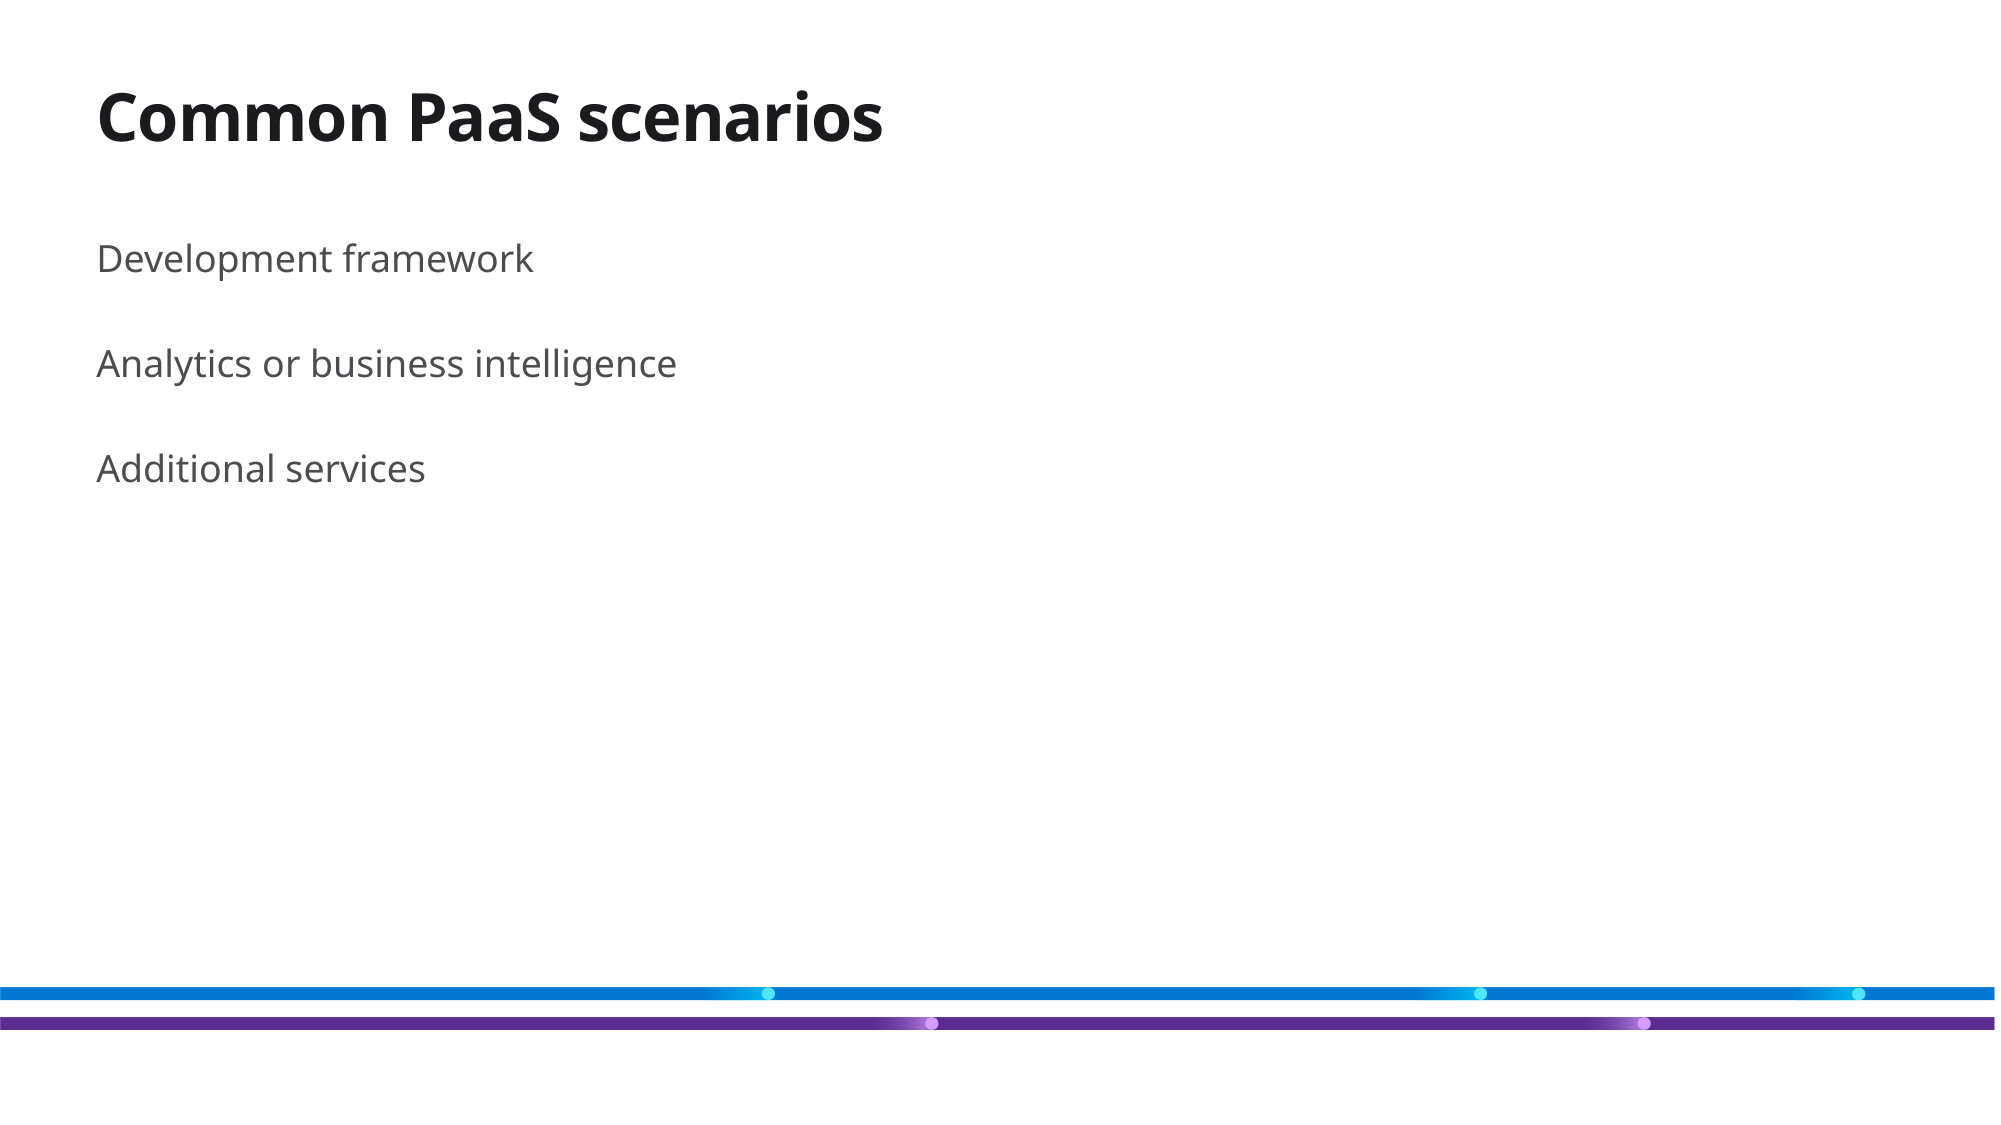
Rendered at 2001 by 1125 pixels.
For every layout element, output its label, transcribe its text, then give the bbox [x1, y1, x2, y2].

list Development framework Analytics or business intelligence Additional services [96, 235, 1904, 584]
title Common PaaS scenarios [96, 75, 1904, 235]
picture [0, 987, 2000, 1030]
